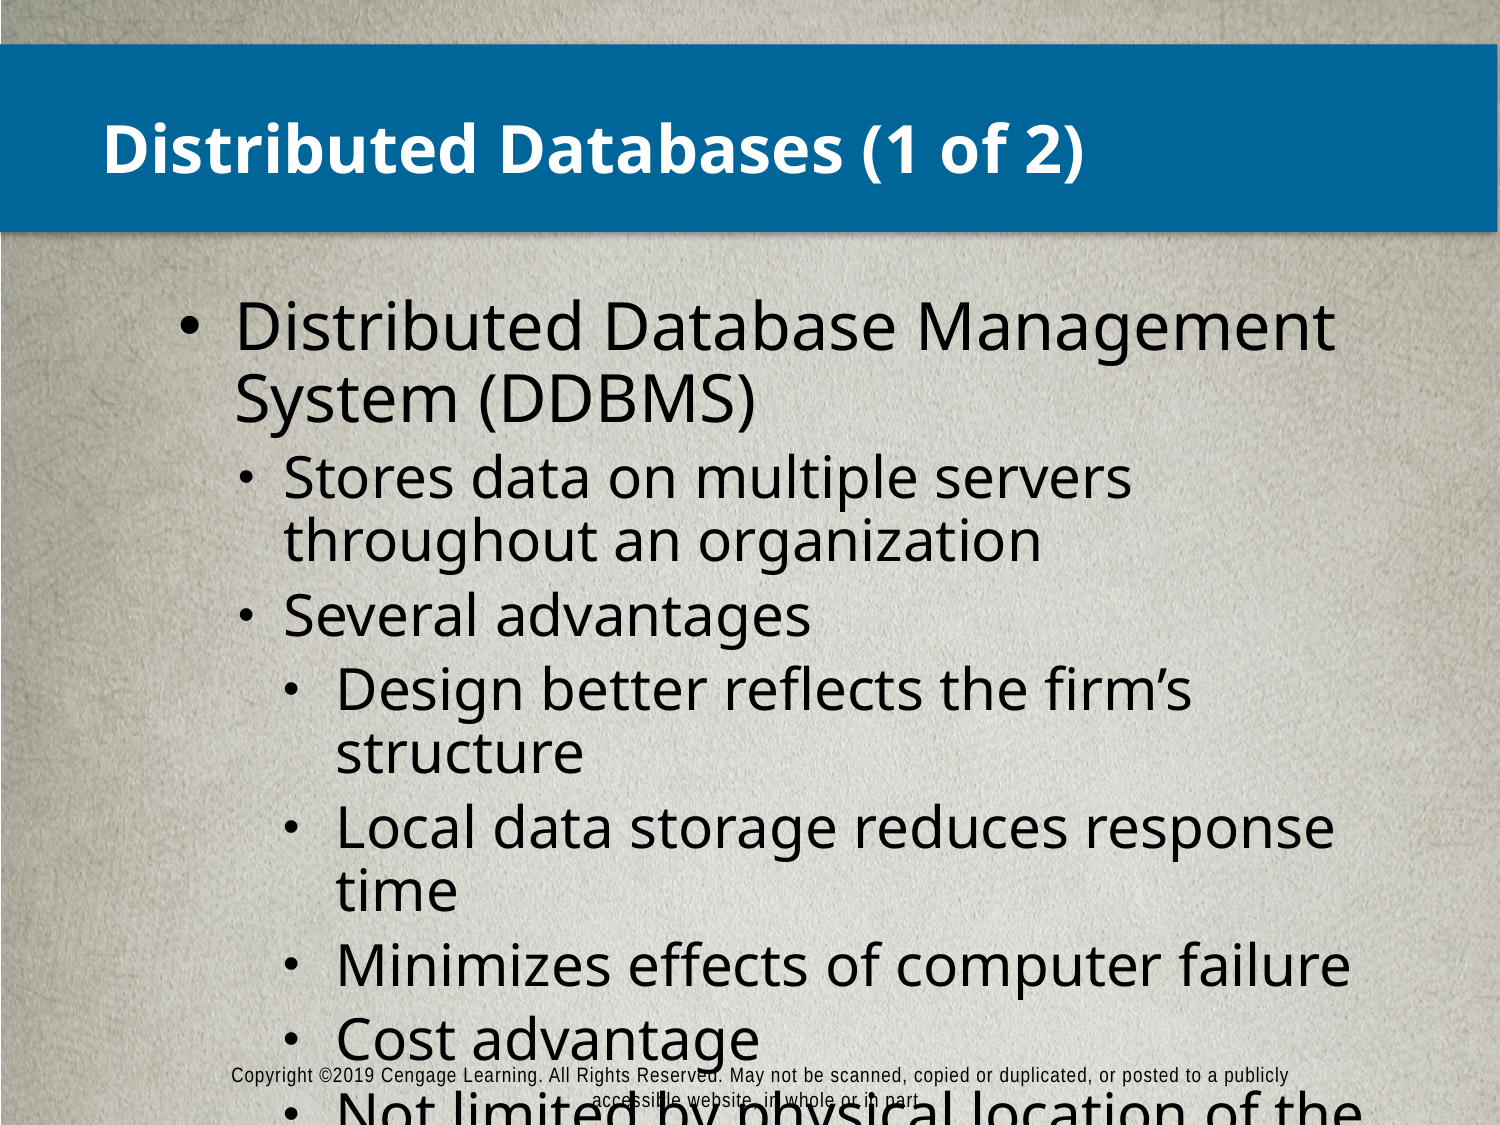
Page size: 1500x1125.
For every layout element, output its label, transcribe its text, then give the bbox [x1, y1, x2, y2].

picture [2, 0, 1499, 1125]
title Distributed Databases (1 of 2) [86, 75, 1437, 220]
list Distributed Database Management System (DDBMS) Stores data on multiple servers throughout an organization Several advantages Design better reflects the firm’s structure Local data storage reduces response time Minimizes effects of computer failure Cost advantage Not limited by physical location of the data [163, 285, 1447, 945]
